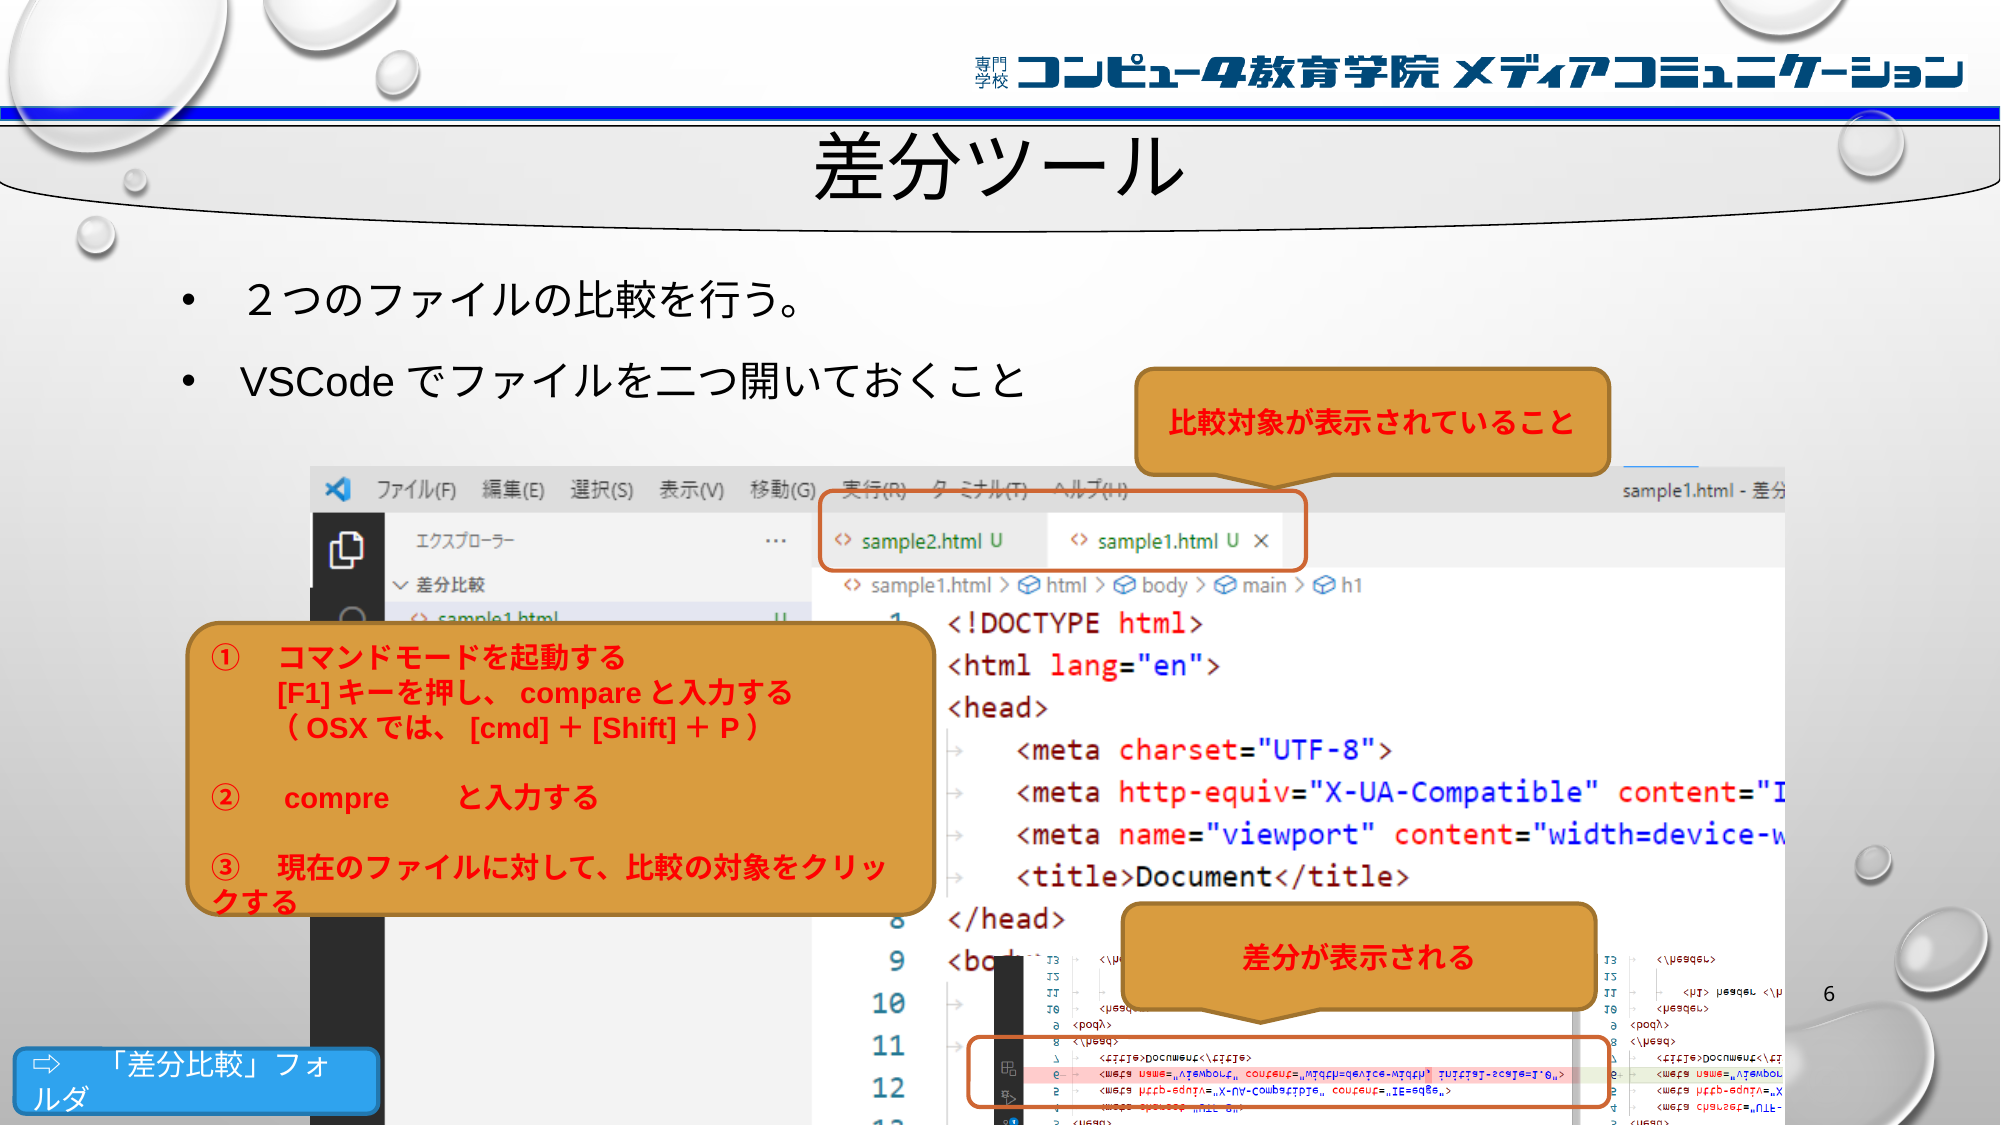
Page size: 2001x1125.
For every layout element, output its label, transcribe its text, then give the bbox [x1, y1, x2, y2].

text_box 比較対象が表示されていること [1134, 366, 1612, 464]
text_box ① コマンドモードを起動する [F1]キーを押し、compareと入力する （OSXでは、[cmd]＋[Shift]＋P） ② compre と入力する ③ 現在のファイルに対して、比較の対象をクリックする [185, 620, 305, 917]
text_box ⇨ 「差分比較」フォルダ [12, 1046, 305, 1116]
picture [0, 0, 2000, 125]
list ２つのファイルの比較を行う。 VSCodeでファイルを二つ開いておくこと [149, 256, 1850, 957]
picture [0, 183, 2000, 1125]
title 差分ツール [149, 101, 1851, 239]
slide_number 6 [1790, 965, 1851, 1025]
